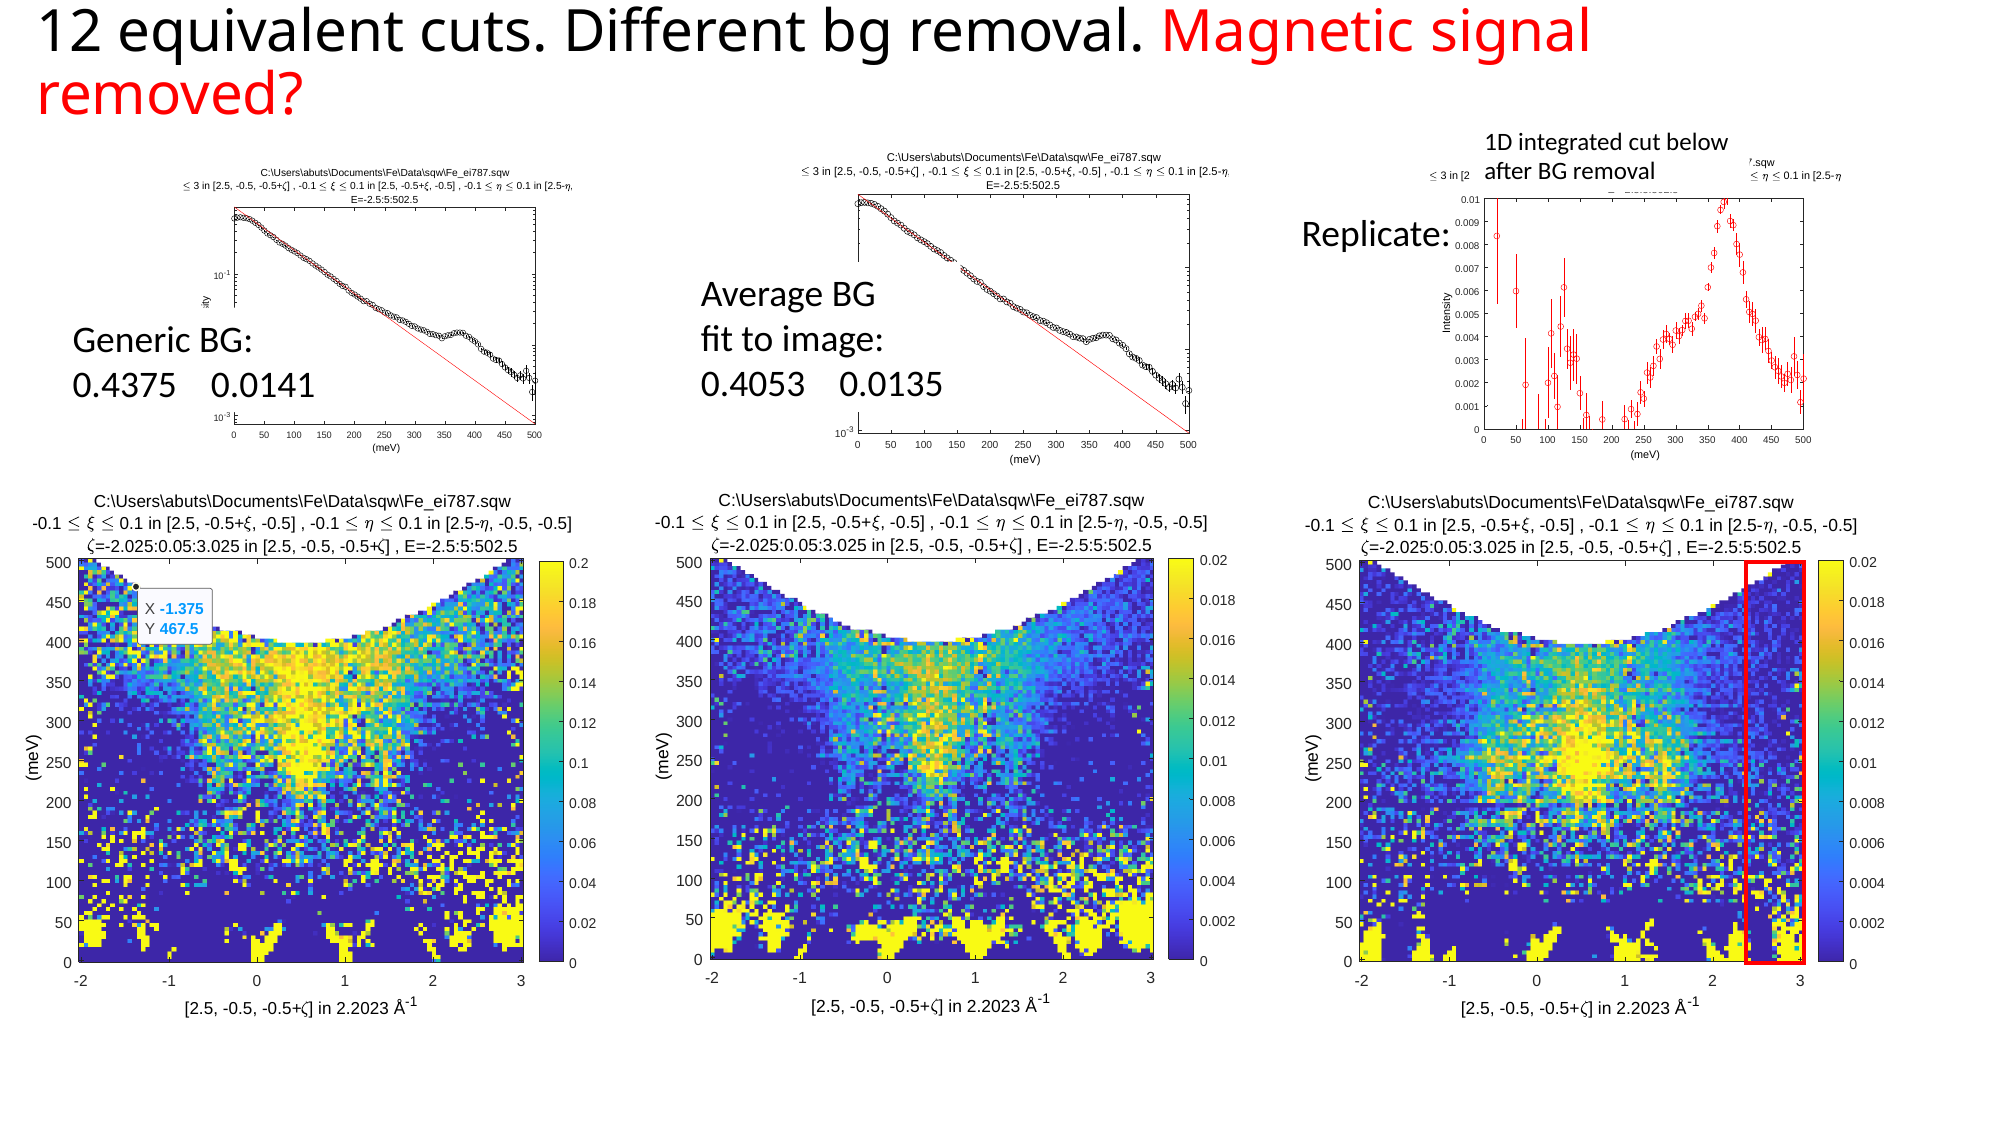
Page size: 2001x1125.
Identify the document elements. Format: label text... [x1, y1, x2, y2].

title 12 equivalent cuts. Different bg removal. Magnetic signal removed? [21, 8, 1747, 120]
picture [802, 147, 1229, 468]
text_box Average BG fit to image: 0.4053 0.0135 [685, 262, 802, 412]
text_box Replicate: [1286, 201, 1430, 262]
picture [183, 164, 572, 456]
text_box Generic BG: 0.4375 0.0141 [57, 307, 183, 413]
picture [1430, 153, 1842, 462]
text_box 1D integrated cut below after BG removal [1469, 117, 1750, 153]
picture [4, 485, 1936, 1020]
